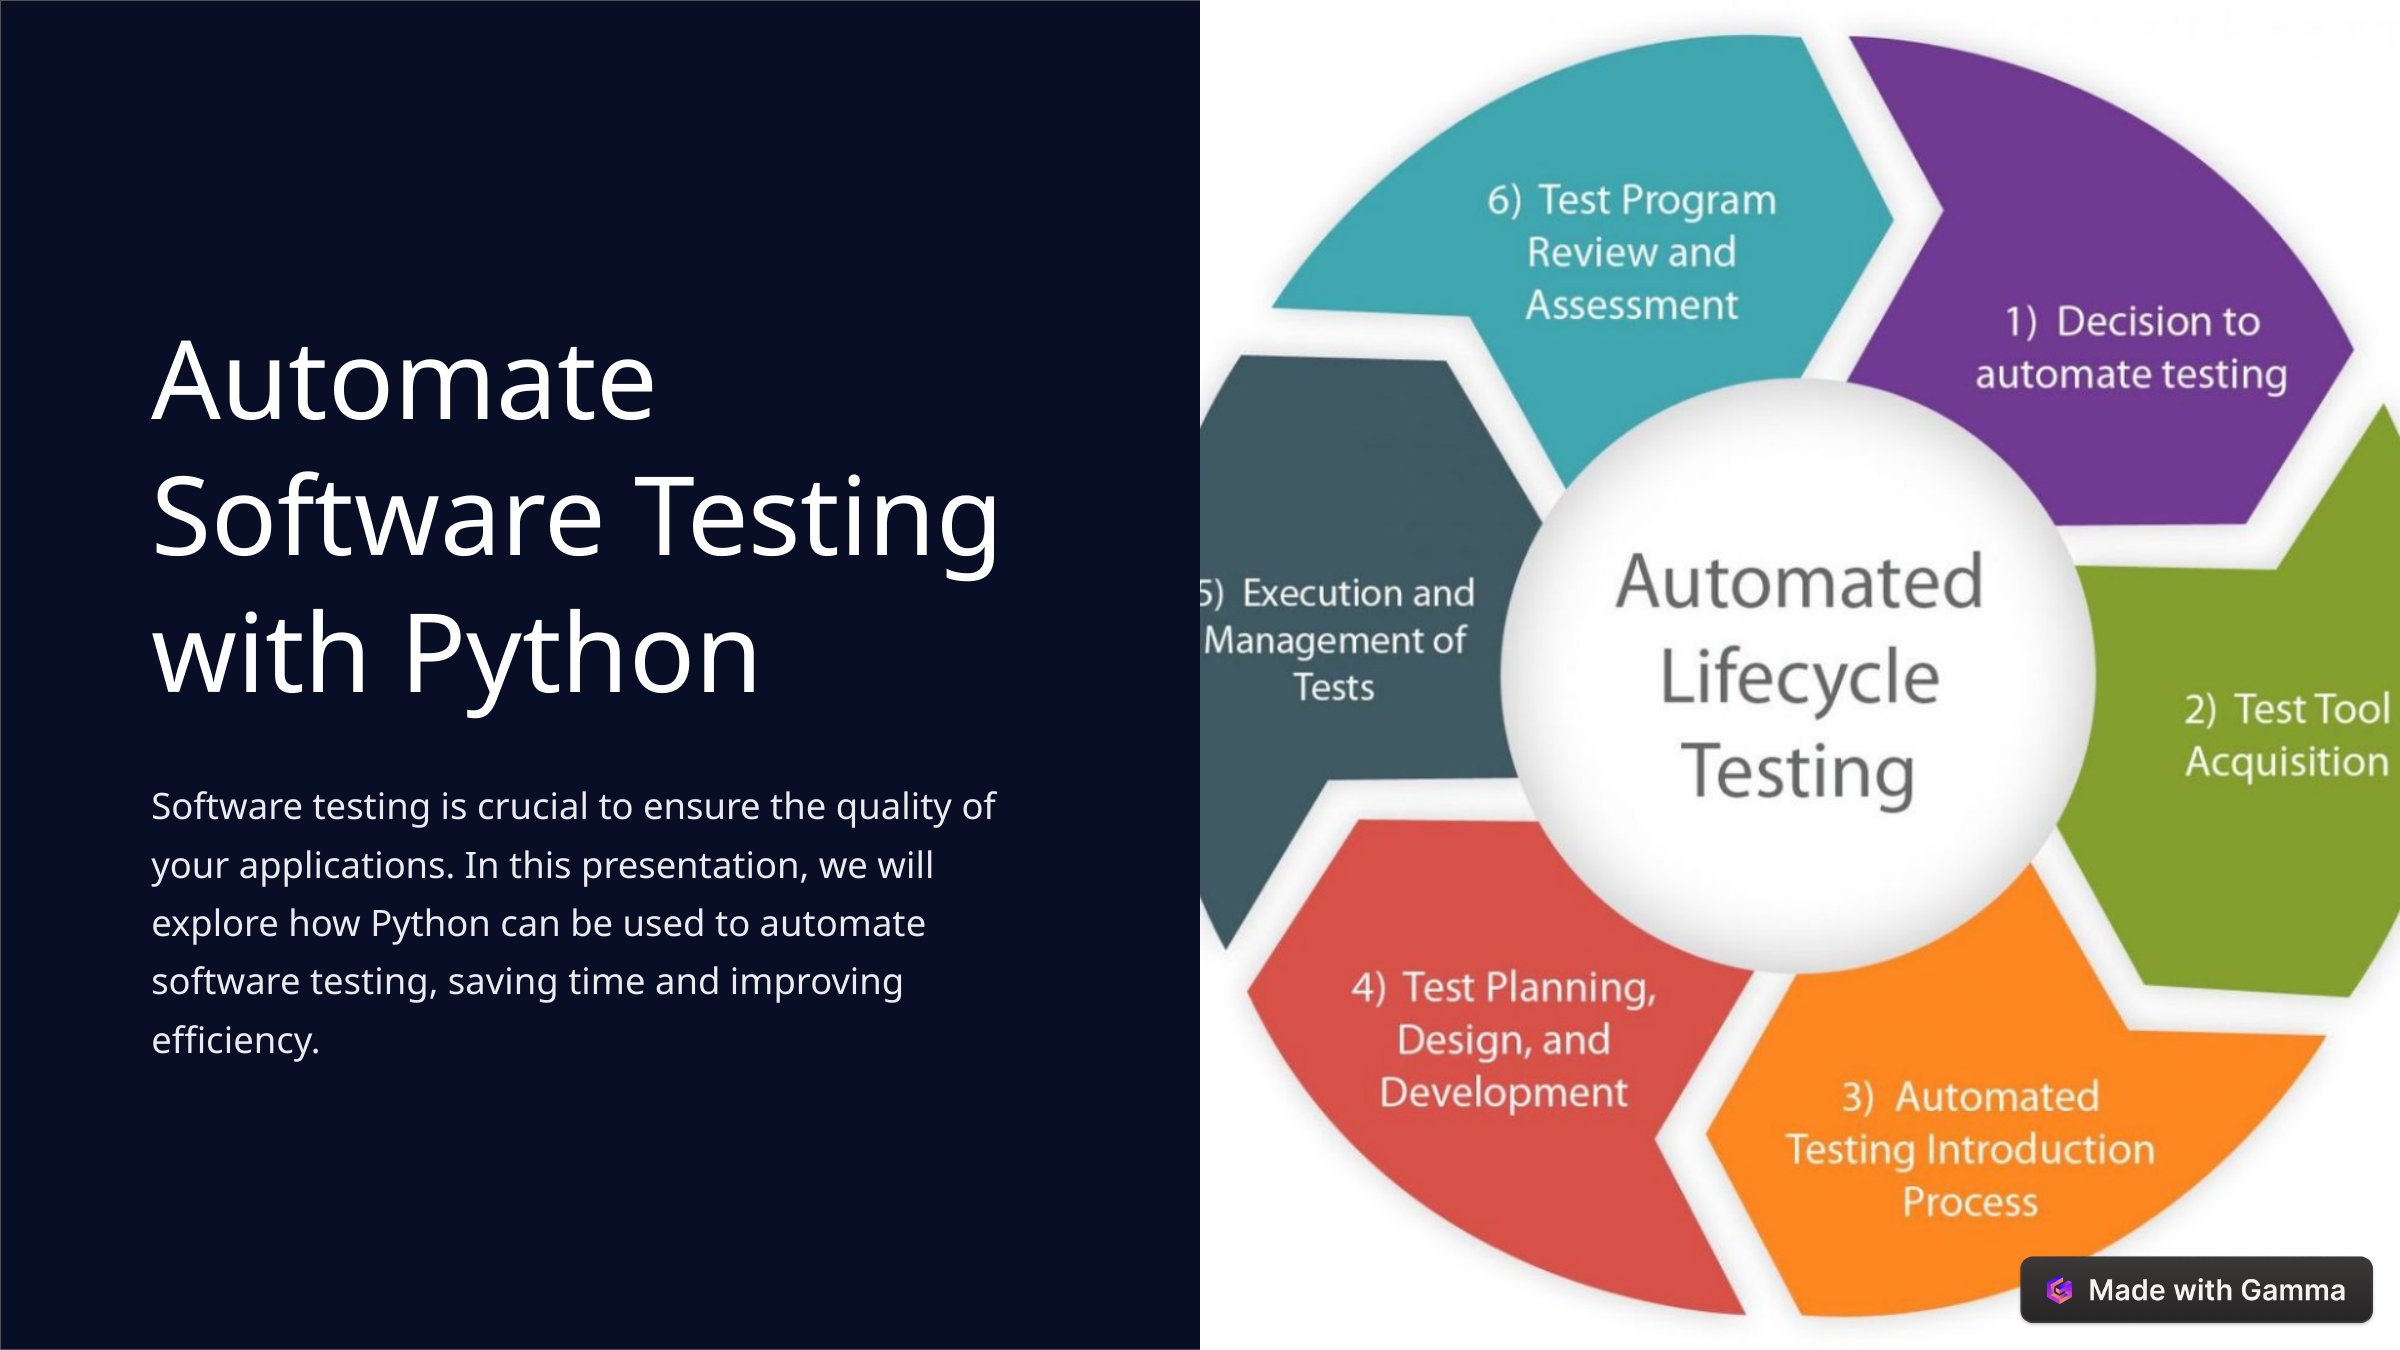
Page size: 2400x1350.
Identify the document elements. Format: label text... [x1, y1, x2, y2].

text_box Software testing is crucial to ensure the quality of your applications. In this presentation, we will explore how Python can be used to automate software testing, saving time and improving efficiency. [136, 761, 1064, 1053]
text_box [0, 0, 1199, 1350]
picture [1199, 0, 2400, 1350]
text_box Automate Software Testing with Python [136, 296, 1064, 707]
